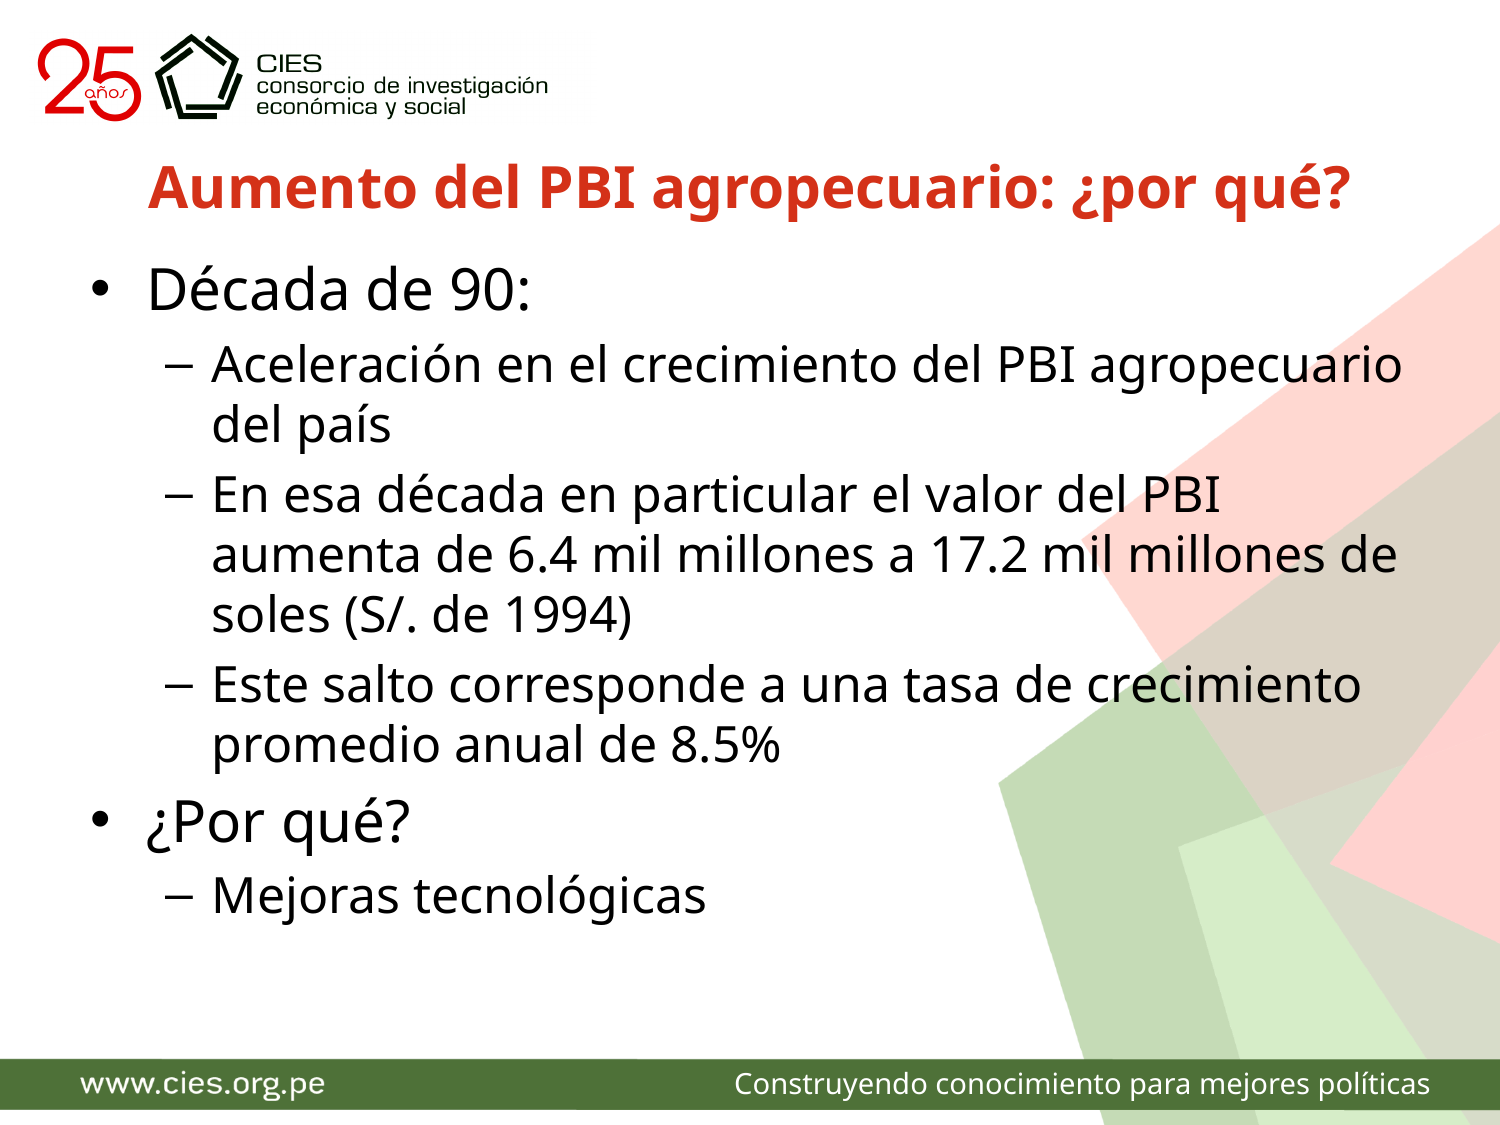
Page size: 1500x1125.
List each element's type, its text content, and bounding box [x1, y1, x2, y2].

text_box Década de 90: Aceleración en el crecimiento del PBI agropecuario del país En esa década en particular el valor del PBI aumenta de 6.4 mil millones a 17.2 mil millones de soles (S/. de 1994) Este salto corresponde a una tasa de crecimiento promedio anual de 8.5% ¿Por qué? Mejoras tecnológicas [74, 244, 1425, 988]
picture [29, 30, 597, 125]
text_box Aumento del PBI agropecuario: ¿por qué? [53, 137, 1447, 233]
picture [0, 208, 1500, 1125]
